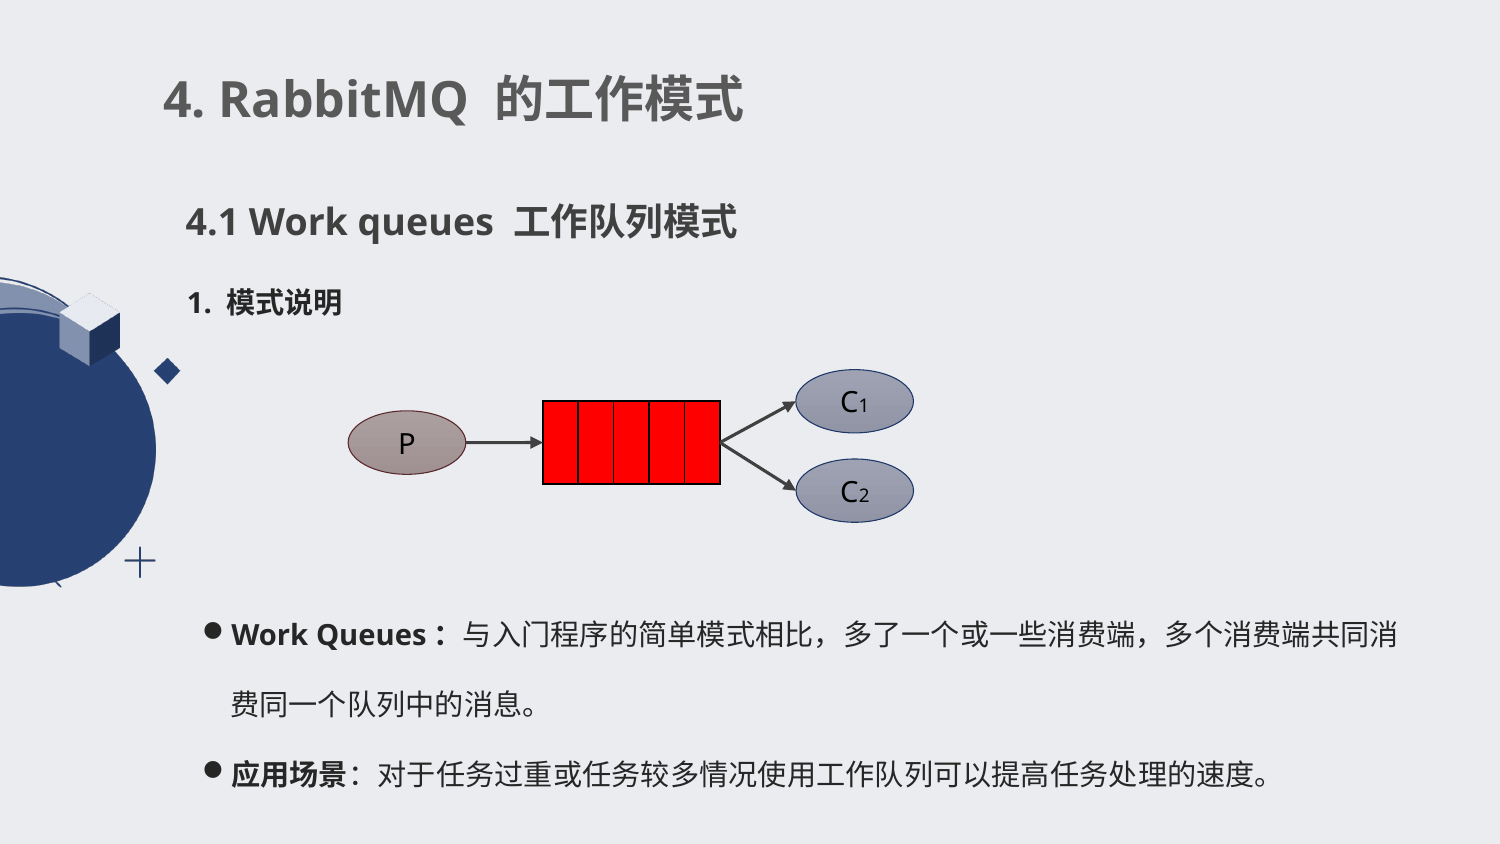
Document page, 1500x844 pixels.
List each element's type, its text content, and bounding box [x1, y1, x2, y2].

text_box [731, 369, 914, 442]
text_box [542, 401, 720, 484]
text_box Work Queues：与入门程序的简单模式相比，多了一个或一些消费端，多个消费端共同消费同一个队列中的消息。 应用场景：对于任务过重或任务较多情况使用工作队列可以提高任务处理的速度。 [187, 574, 1438, 799]
text_box 1. 模式说明 [172, 260, 1258, 328]
text_box P [347, 410, 467, 475]
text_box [731, 442, 914, 523]
text_box 4.1 Work queues 工作队列模式 [170, 168, 1258, 251]
picture [0, 171, 445, 672]
text_box 4. RabbitMQ 的工作模式 [152, 35, 1036, 169]
